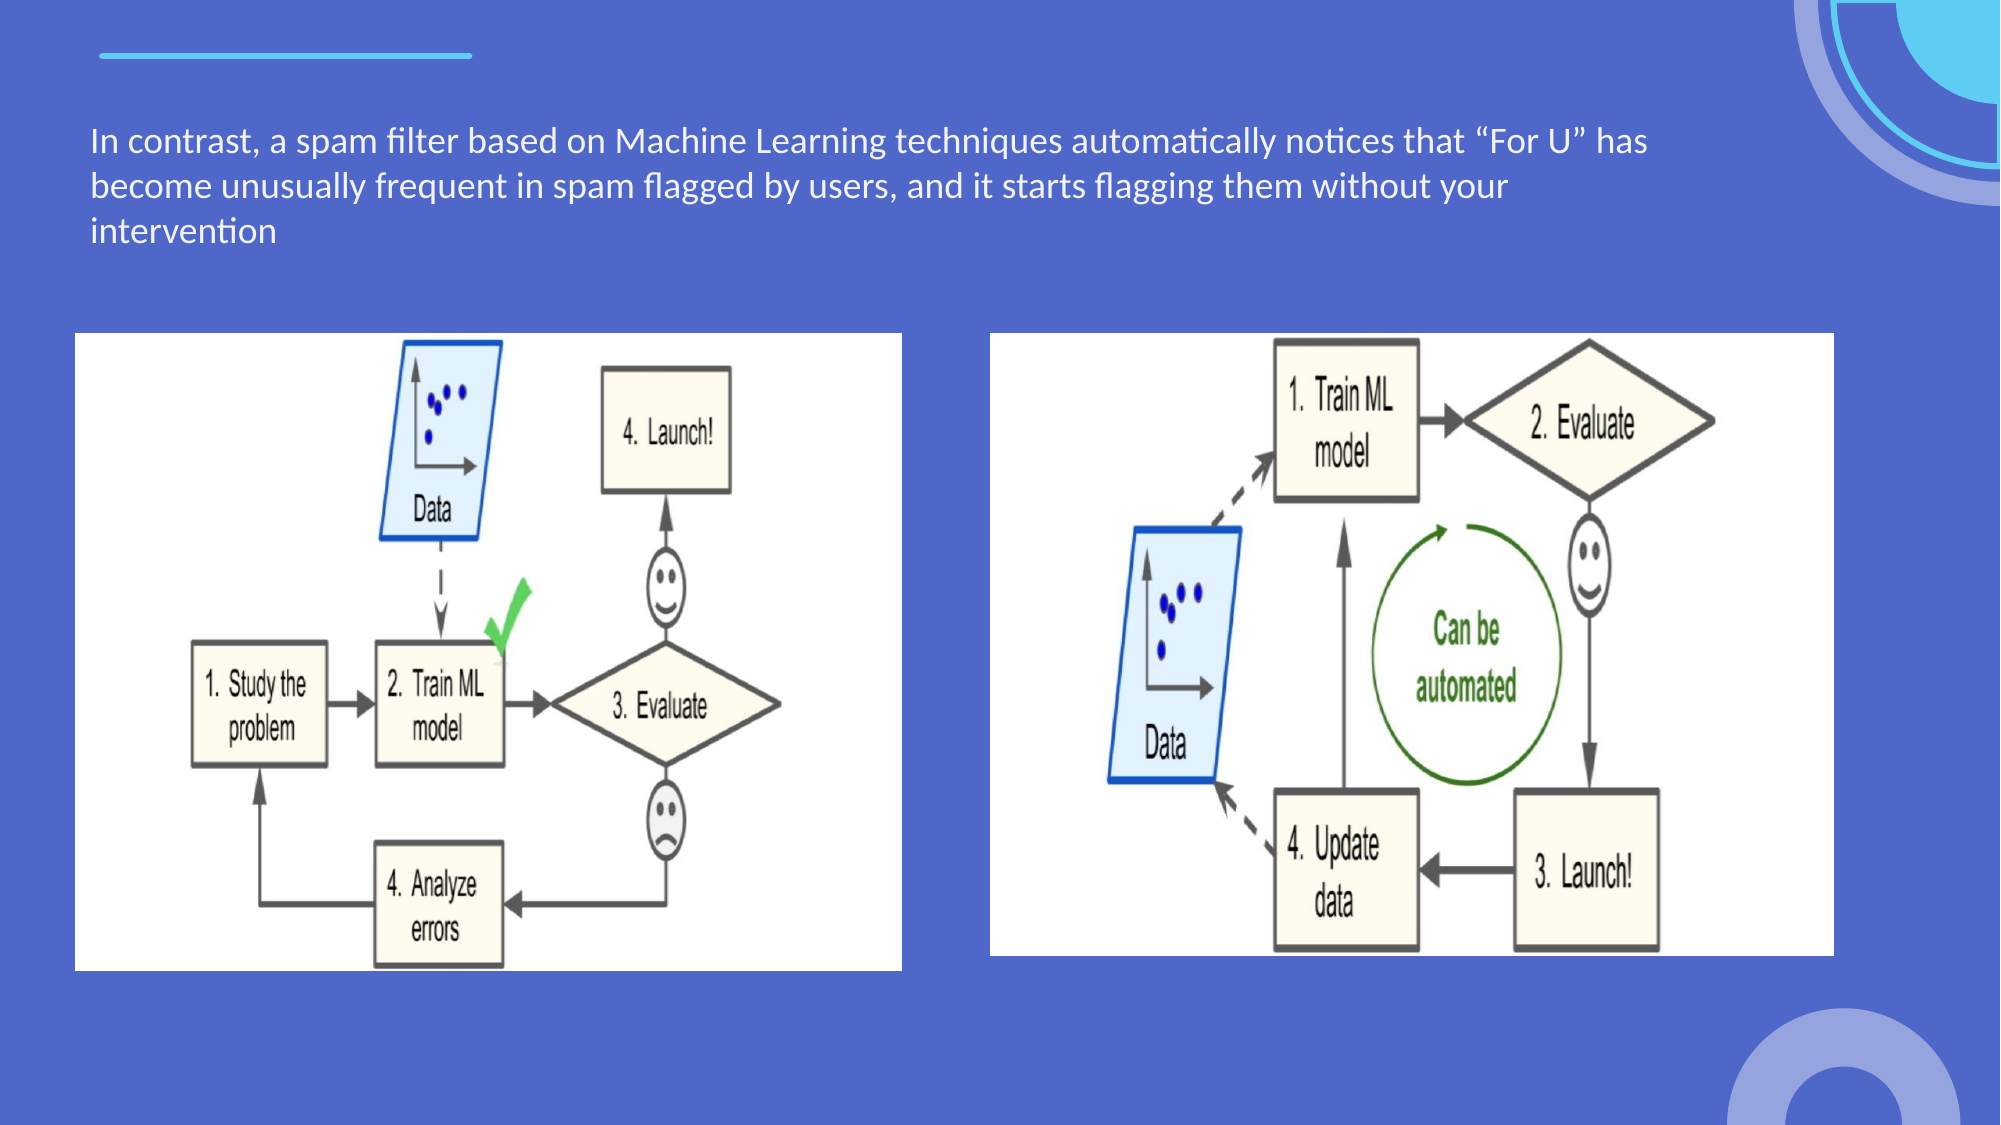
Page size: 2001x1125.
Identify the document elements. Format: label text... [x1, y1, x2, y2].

picture [75, 333, 902, 971]
text_box [1726, 1007, 1962, 1125]
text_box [0, 0, 1996, 644]
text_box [1793, 0, 2000, 206]
picture [990, 333, 1834, 956]
text_box EDIT SLIDE [1996, 409, 2000, 470]
